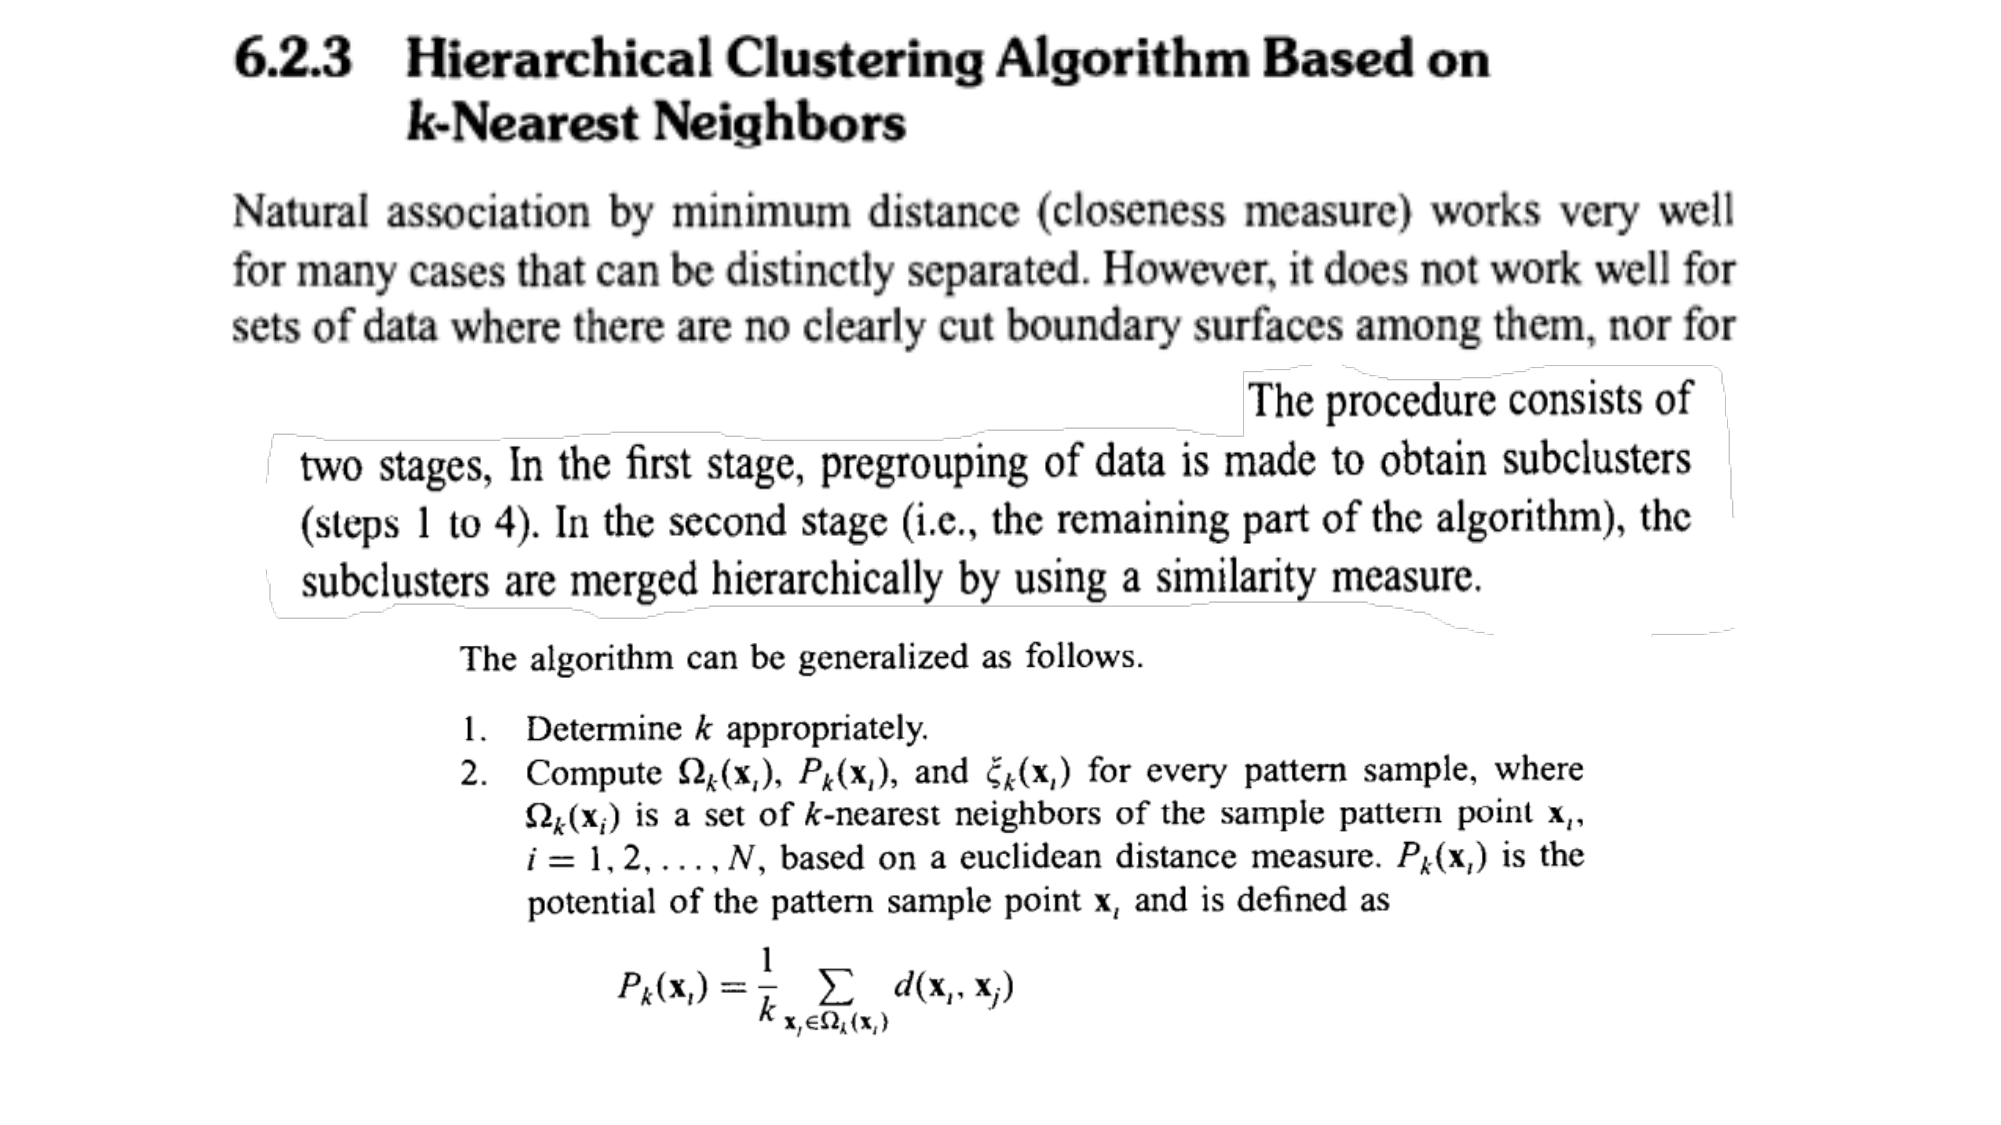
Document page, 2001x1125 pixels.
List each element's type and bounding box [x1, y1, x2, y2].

picture [211, 12, 1789, 1054]
